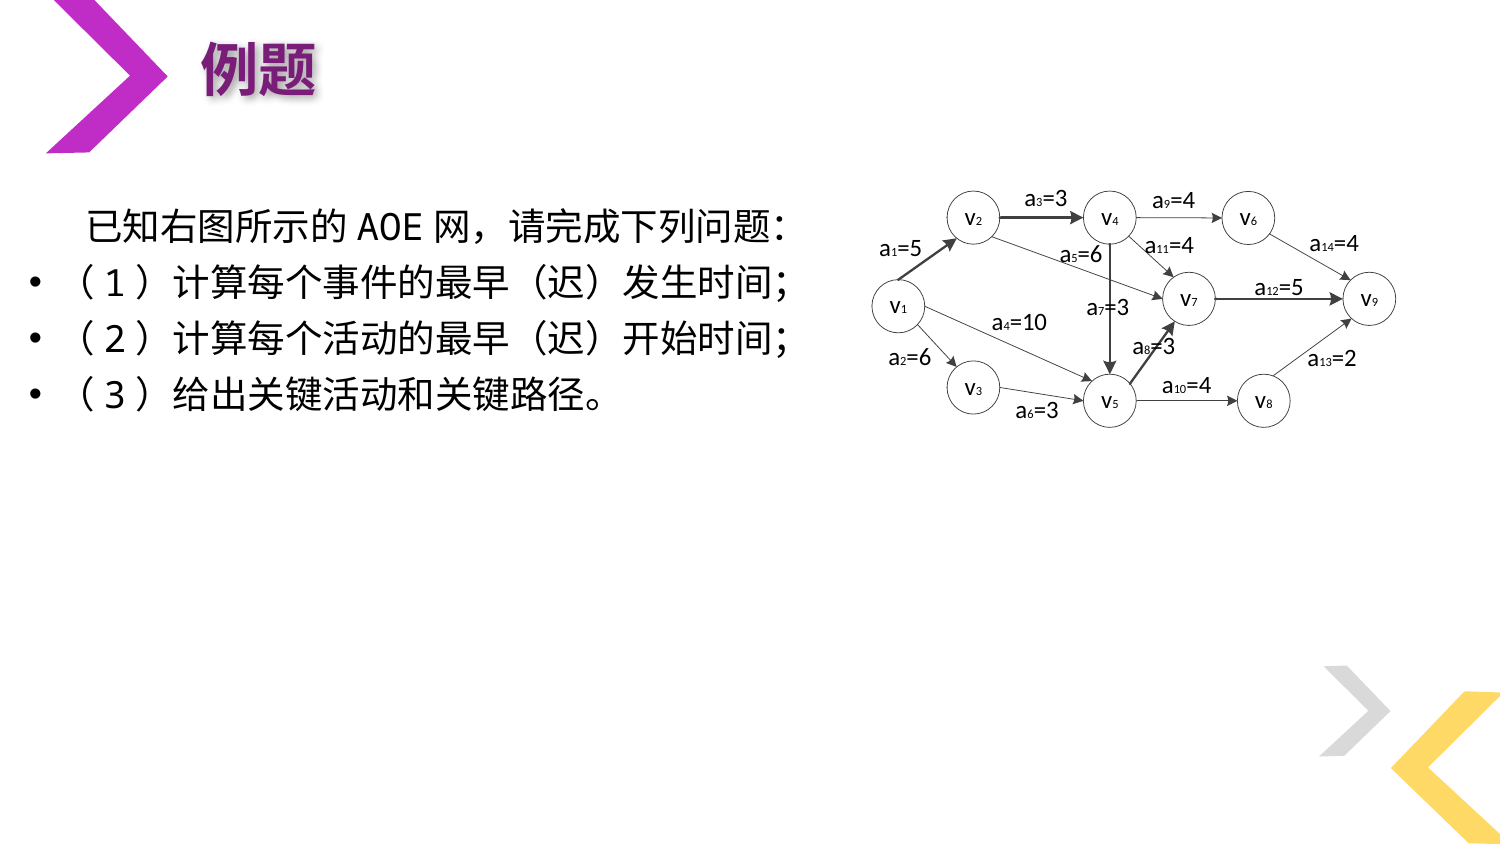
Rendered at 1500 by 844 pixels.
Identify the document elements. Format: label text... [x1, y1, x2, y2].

list 例题 [188, 35, 1214, 111]
list 已知右图所示的AOE网，请完成下列问题： （1）计算每个事件的最早（迟）发生时间； （2）计算每个活动的最早（迟）开始时间； （3）给出关键活动和关键路径。 [17, 185, 816, 423]
picture [868, 176, 1400, 432]
